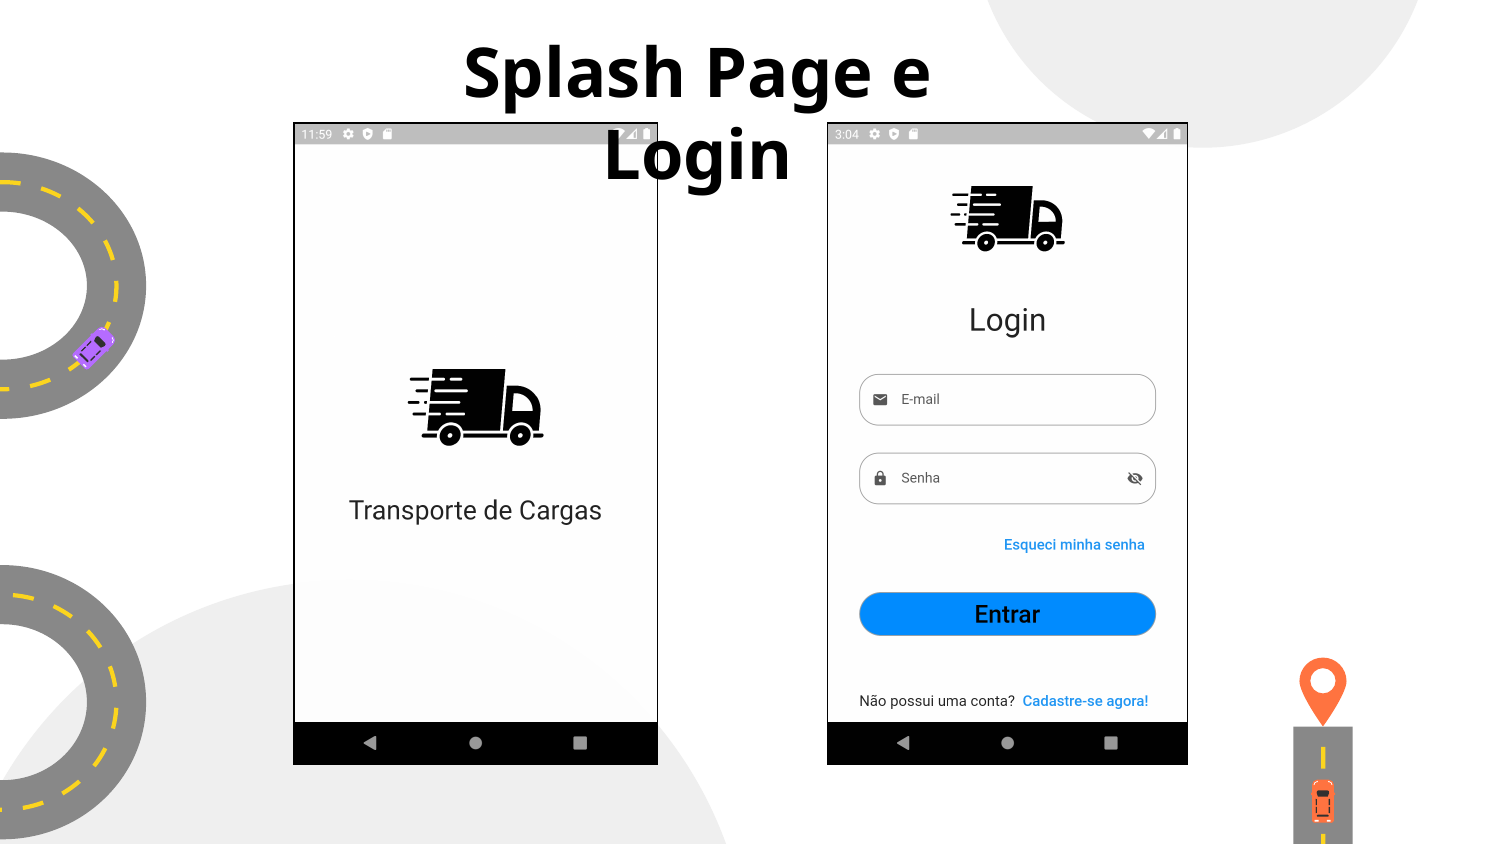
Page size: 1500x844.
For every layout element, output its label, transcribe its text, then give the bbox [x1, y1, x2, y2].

picture [294, 123, 658, 764]
title Splash Page e Login [352, 13, 1044, 105]
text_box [1293, 657, 1353, 844]
picture [827, 123, 1187, 764]
